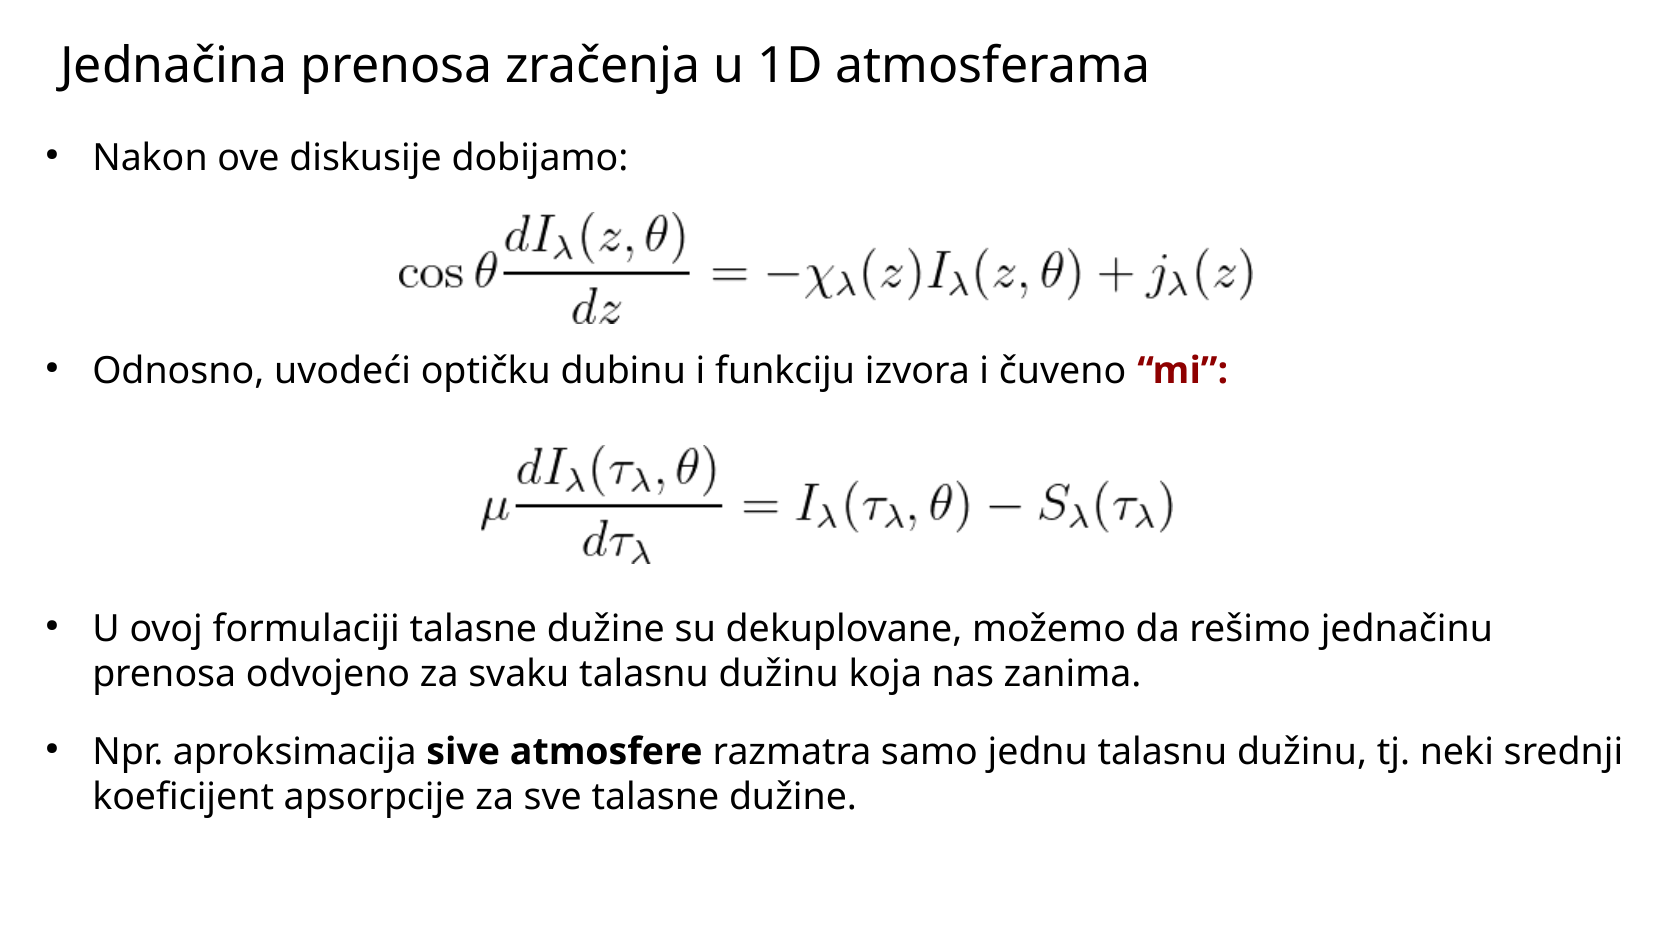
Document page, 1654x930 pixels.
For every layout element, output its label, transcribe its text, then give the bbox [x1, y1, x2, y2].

list Nakon ove diskusije dobijamo: Odnosno, uvodeći optičku dubinu i funkciju izvora i čuveno “mi”: U ovoj formulaciji talasne dužine su dekuplovane, možemo da rešimo jednačinu prenosa odvojeno za svaku talasnu dužinu koja nas zanima. Npr. aproksimacija sive atmosfere razmatra samo jednu talasnu dužinu, tj. neki srednji koeficijent apsorpcije za sve talasne dužine. [45, 133, 1635, 863]
picture [479, 444, 1173, 565]
title Jednačina prenosa zračenja u 1D atmosferama [59, 13, 1648, 113]
picture [399, 212, 1254, 325]
